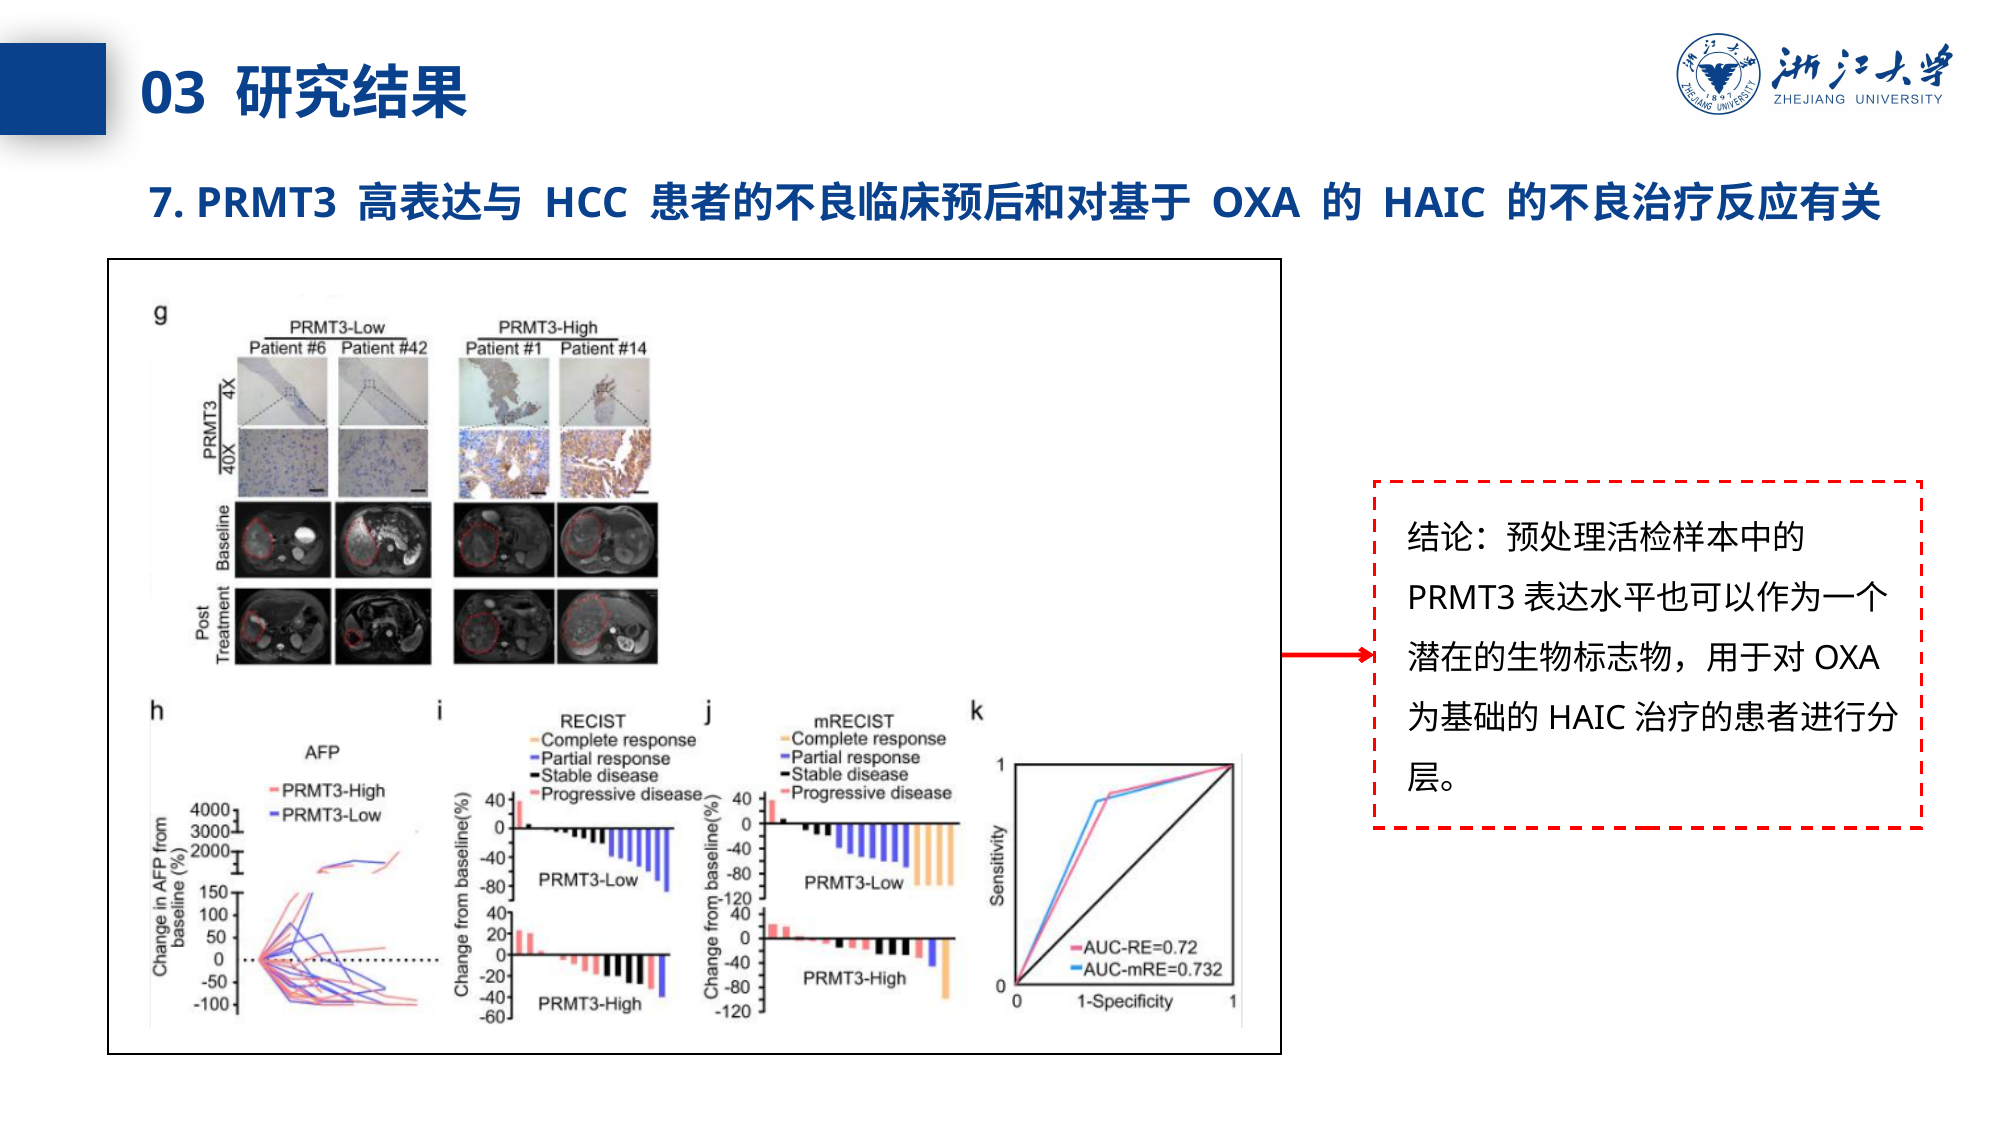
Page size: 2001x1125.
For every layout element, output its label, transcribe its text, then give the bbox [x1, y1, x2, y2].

text_box [107, 258, 1282, 1055]
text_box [124, 276, 1266, 1028]
text_box 7. PRMT3 高表达与 HCC 患者的不良临床预后和对基于 OXA 的 HAIC 的不良治疗反应有关 [134, 168, 1959, 234]
text_box [0, 43, 106, 135]
text_box [1373, 481, 1923, 829]
picture [1674, 18, 1960, 128]
text_box 03 研究结果 [125, 48, 683, 133]
